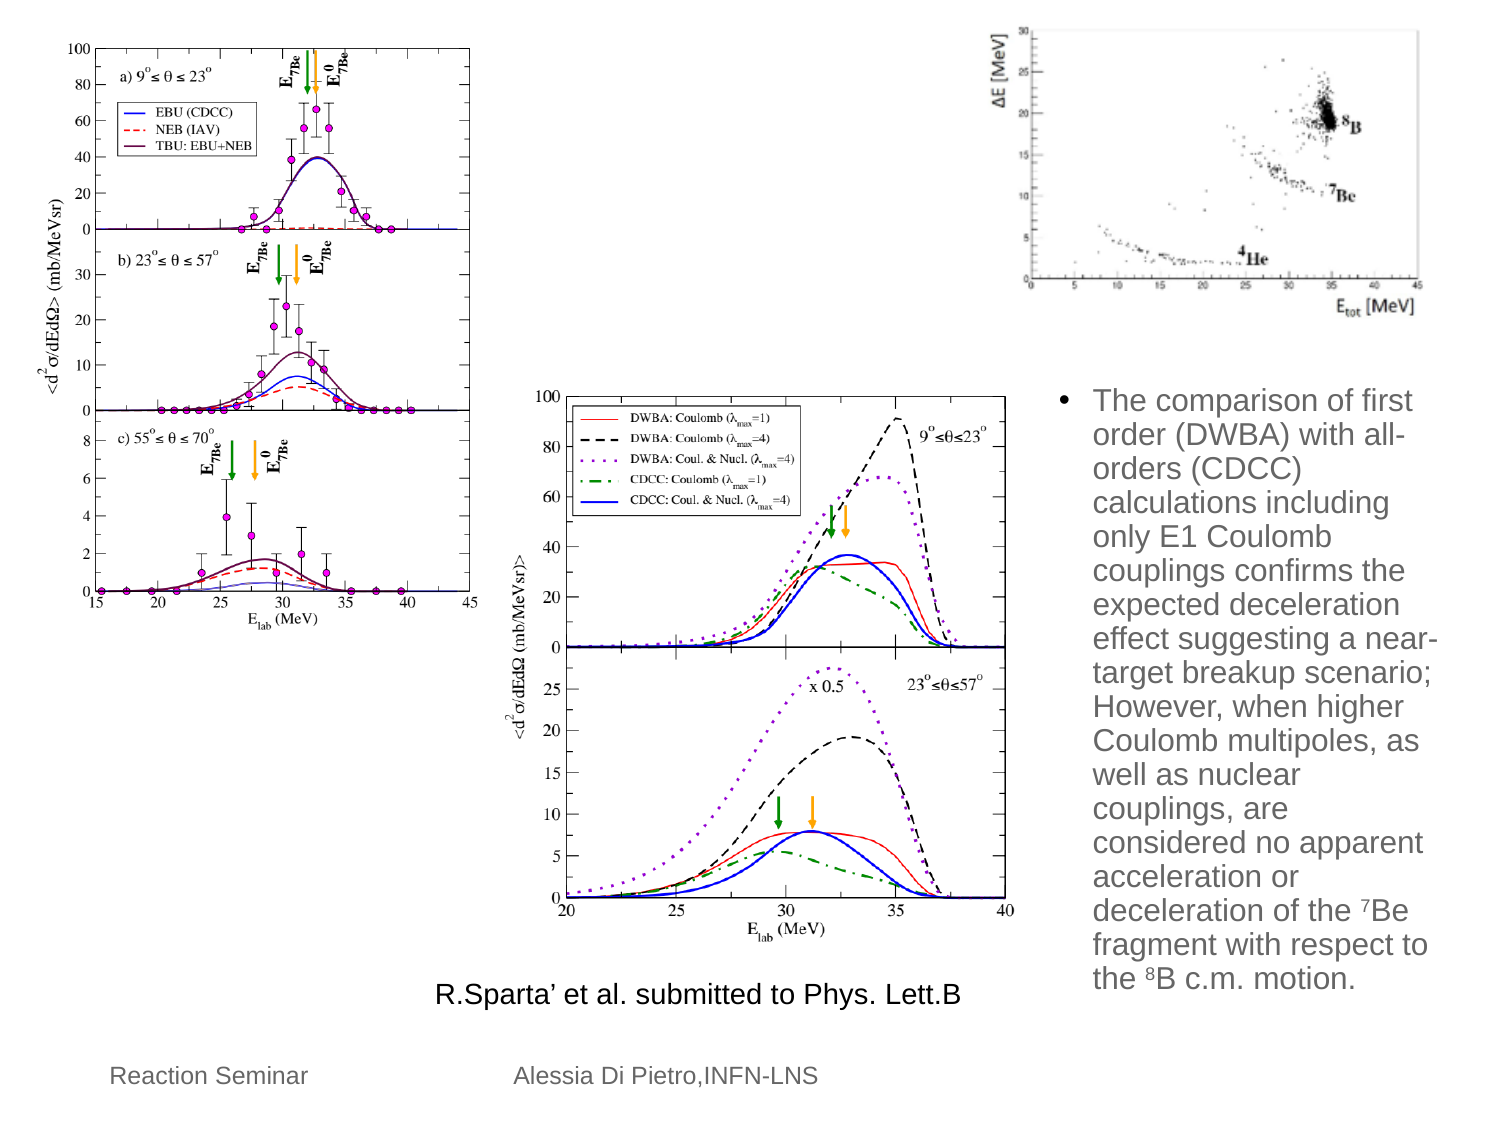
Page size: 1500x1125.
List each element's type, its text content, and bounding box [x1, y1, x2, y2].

slide_number Reaction Seminar [94, 1045, 418, 1103]
text_box R.Sparta’ et al. submitted to Phys. Lett.B [420, 967, 978, 1018]
text_box The comparison of first order (DWBA) with all-orders (CDCC) calculations including only E1 Coulomb couplings confirms the expected deceleration effect suggesting a near-target breakup scenario; However, when higher Coulomb multipoles, as well as nuclear couplings, are considered no apparent acceleration or deceleration of the 7Be fragment with respect to the 8B c.m. motion. [1044, 376, 1464, 1008]
picture [15, 18, 1061, 980]
footer Alessia Di Pietro,INFN-LNS [439, 1045, 835, 1103]
picture [980, 0, 1468, 330]
